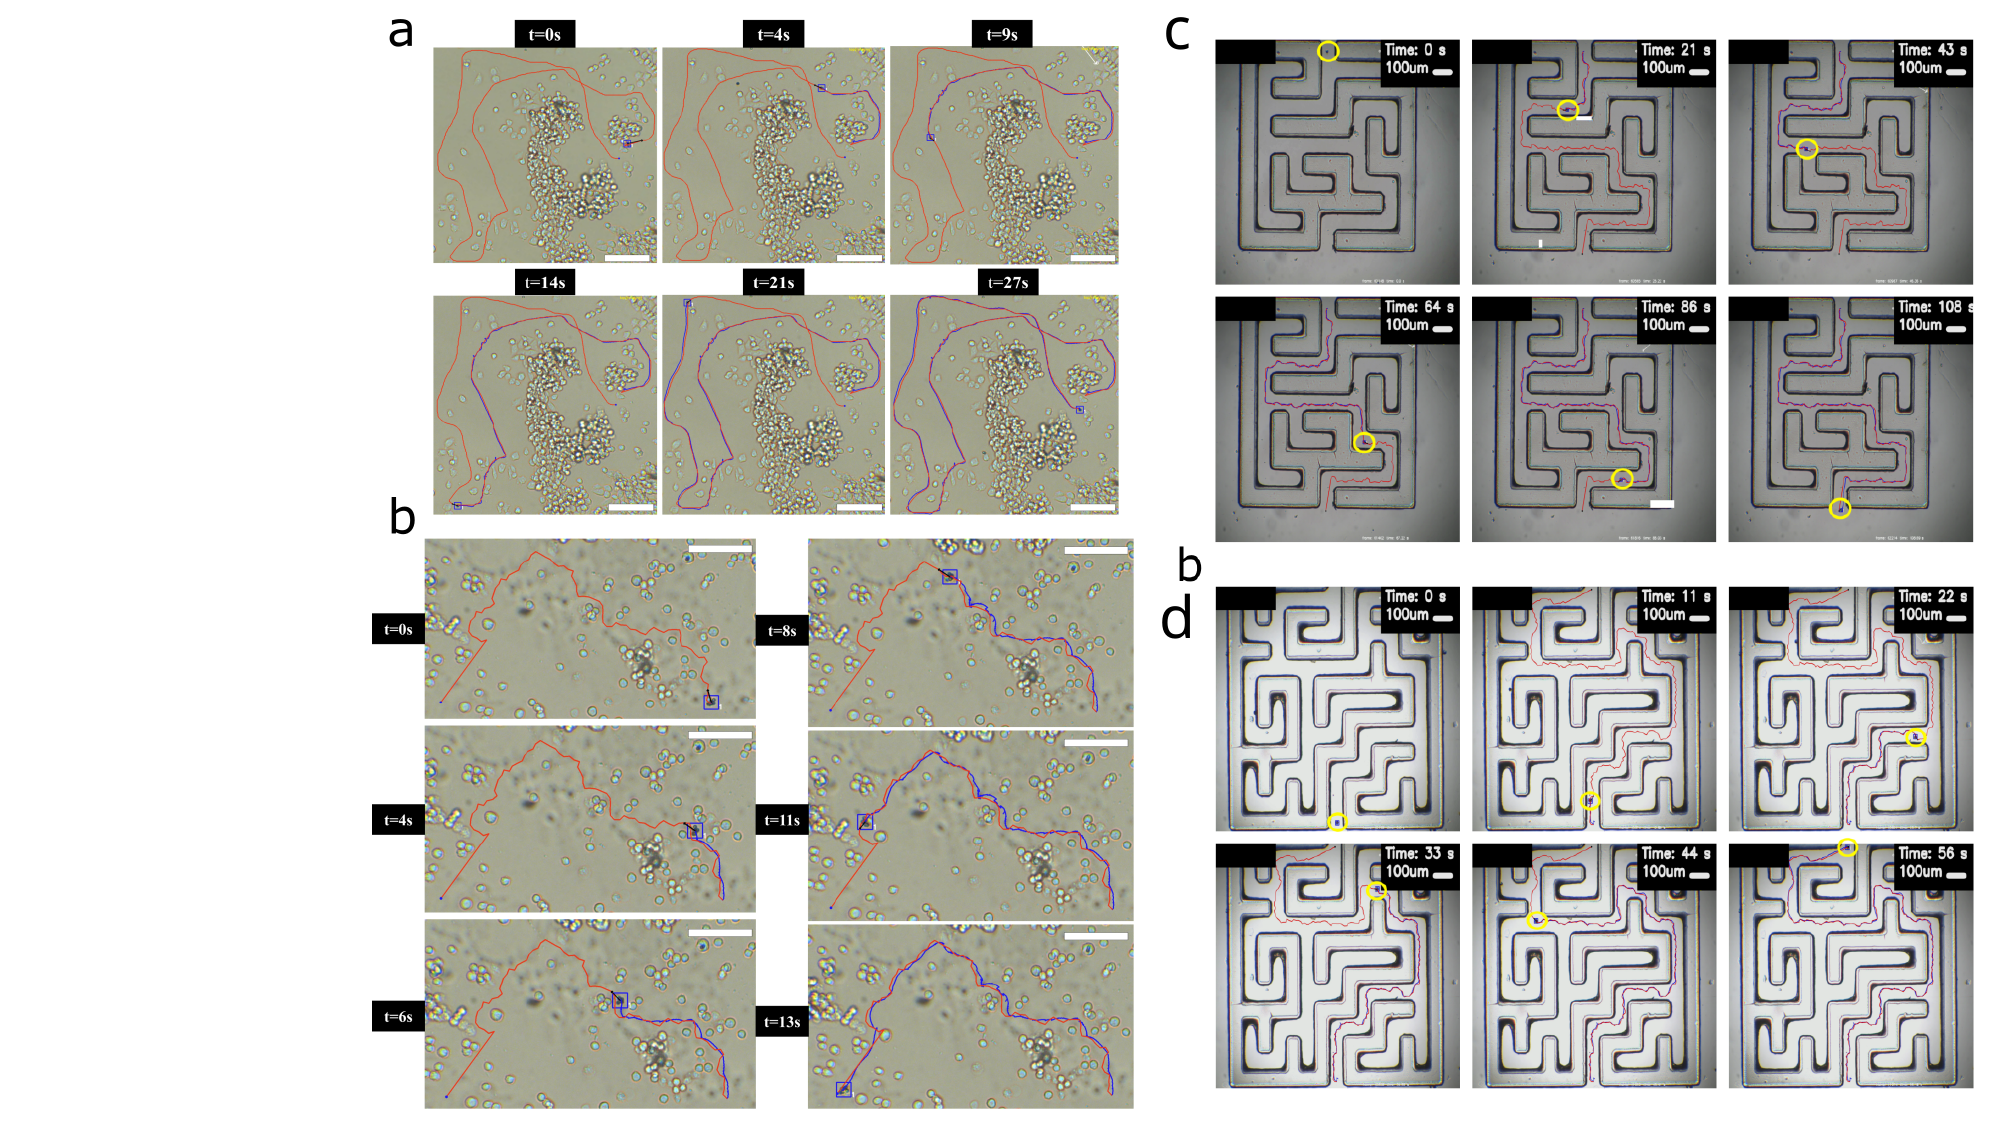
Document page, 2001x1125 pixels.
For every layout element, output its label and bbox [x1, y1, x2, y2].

text_box [372, 0, 2000, 1125]
